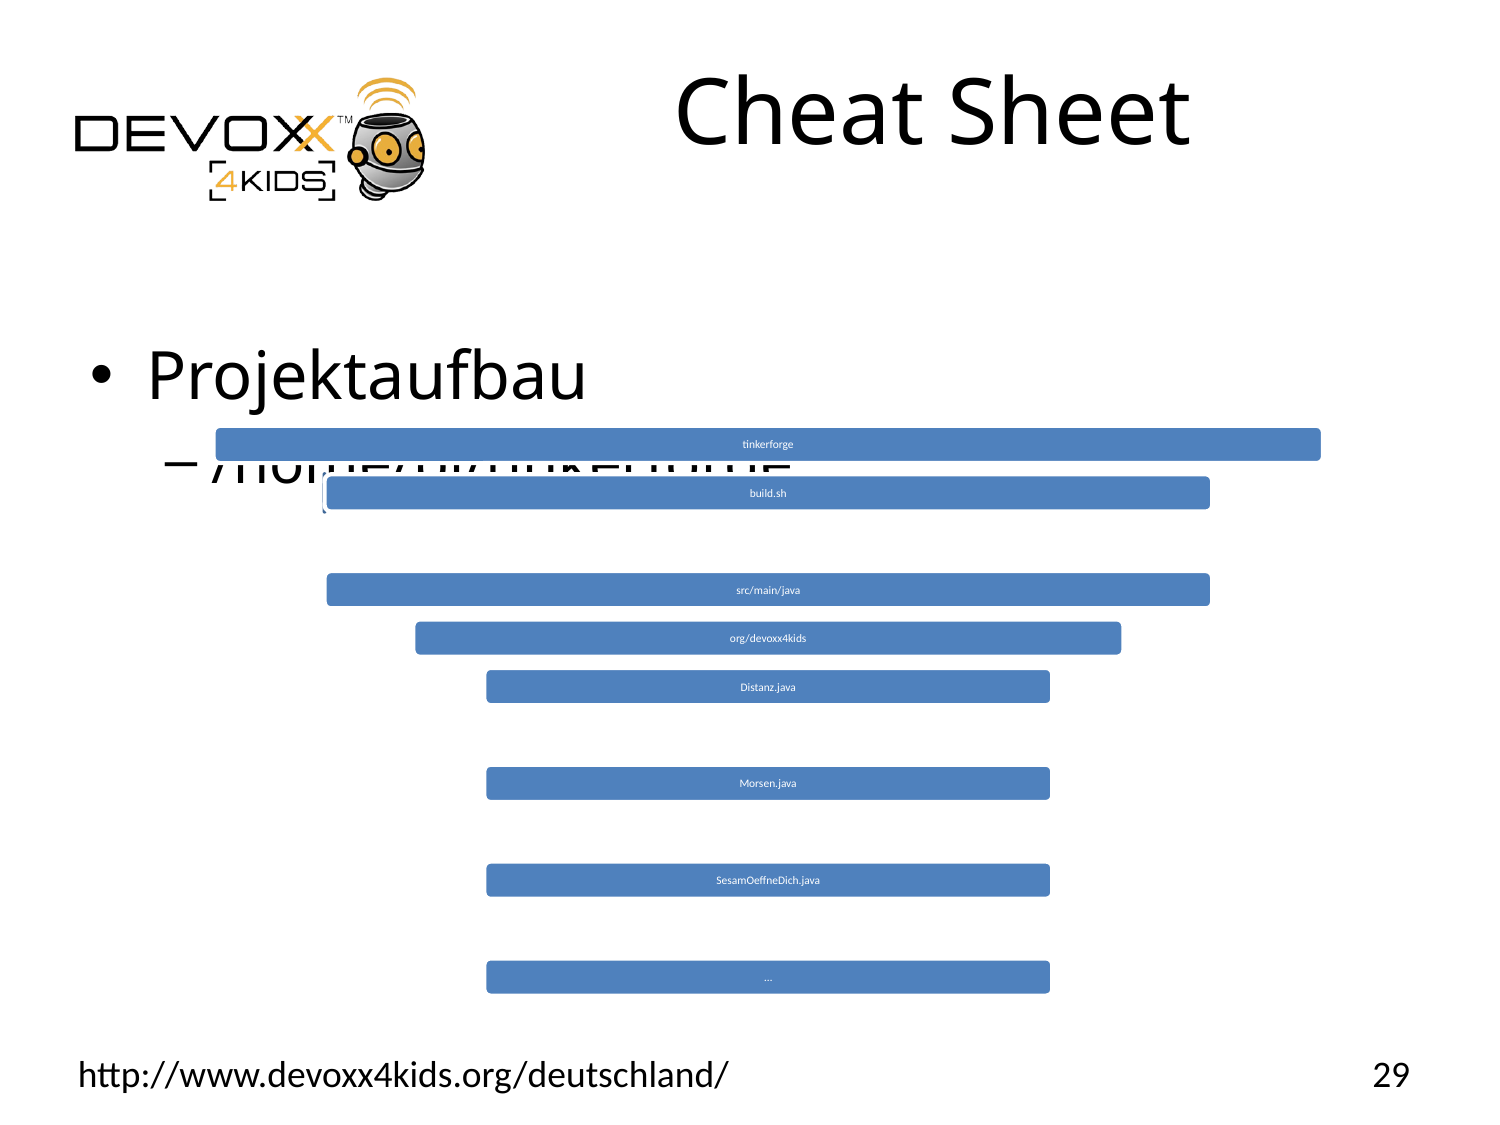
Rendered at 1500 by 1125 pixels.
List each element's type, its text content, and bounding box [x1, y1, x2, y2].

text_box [74, 425, 1462, 1093]
picture [75, 77, 425, 201]
list Projektaufbau /home/pi/tinkerforge [75, 232, 1425, 424]
title Cheat Sheet [439, 45, 1425, 232]
